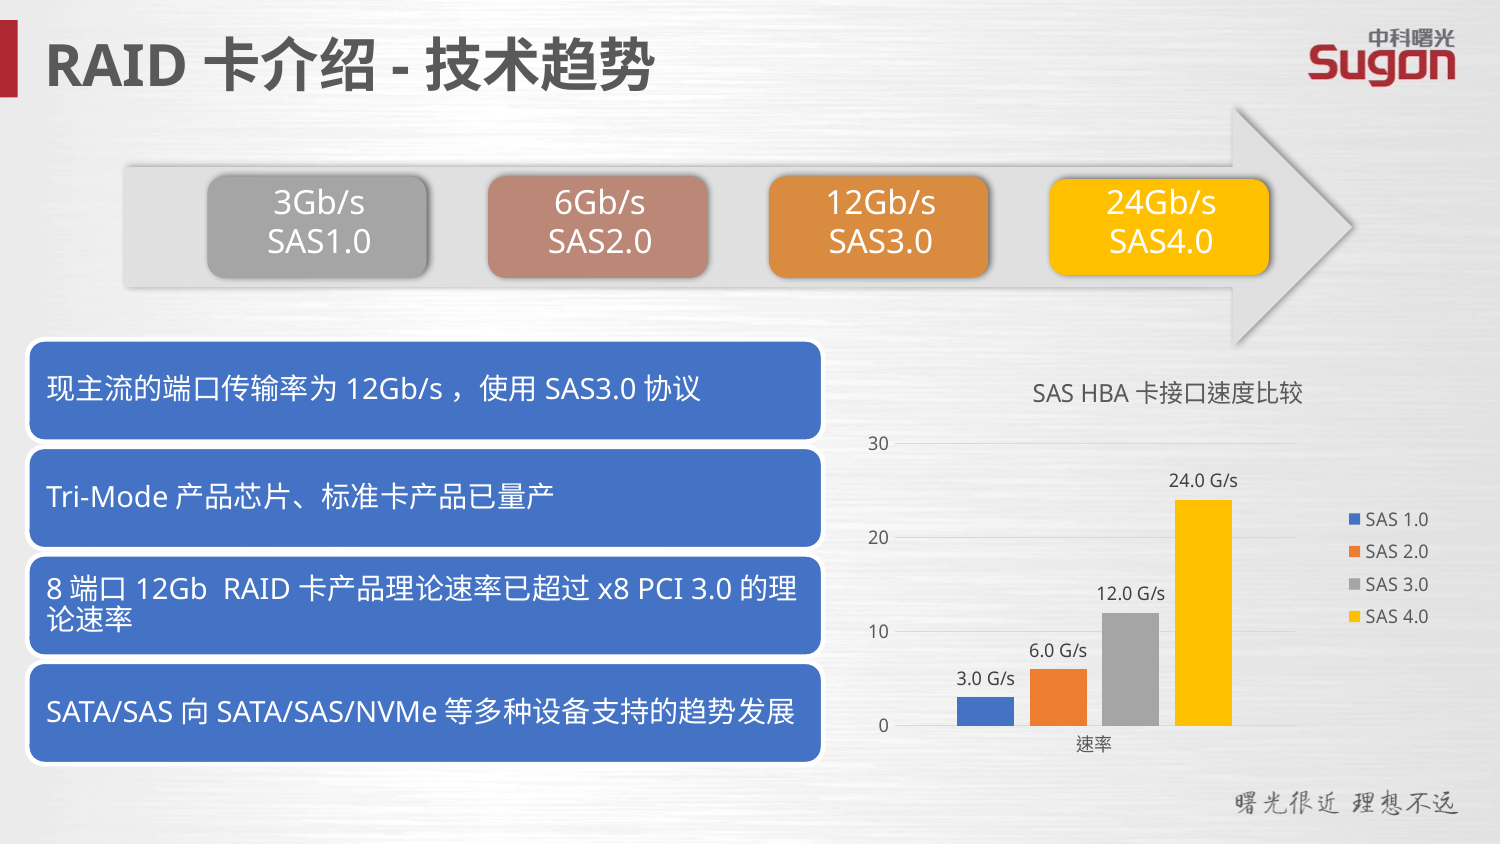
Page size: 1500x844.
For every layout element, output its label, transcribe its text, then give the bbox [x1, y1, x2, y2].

picture [0, 0, 1500, 844]
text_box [23, 338, 827, 765]
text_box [123, 107, 1353, 348]
chart [867, 350, 1448, 785]
list RAID卡介绍-技术趋势 [29, 20, 1247, 103]
